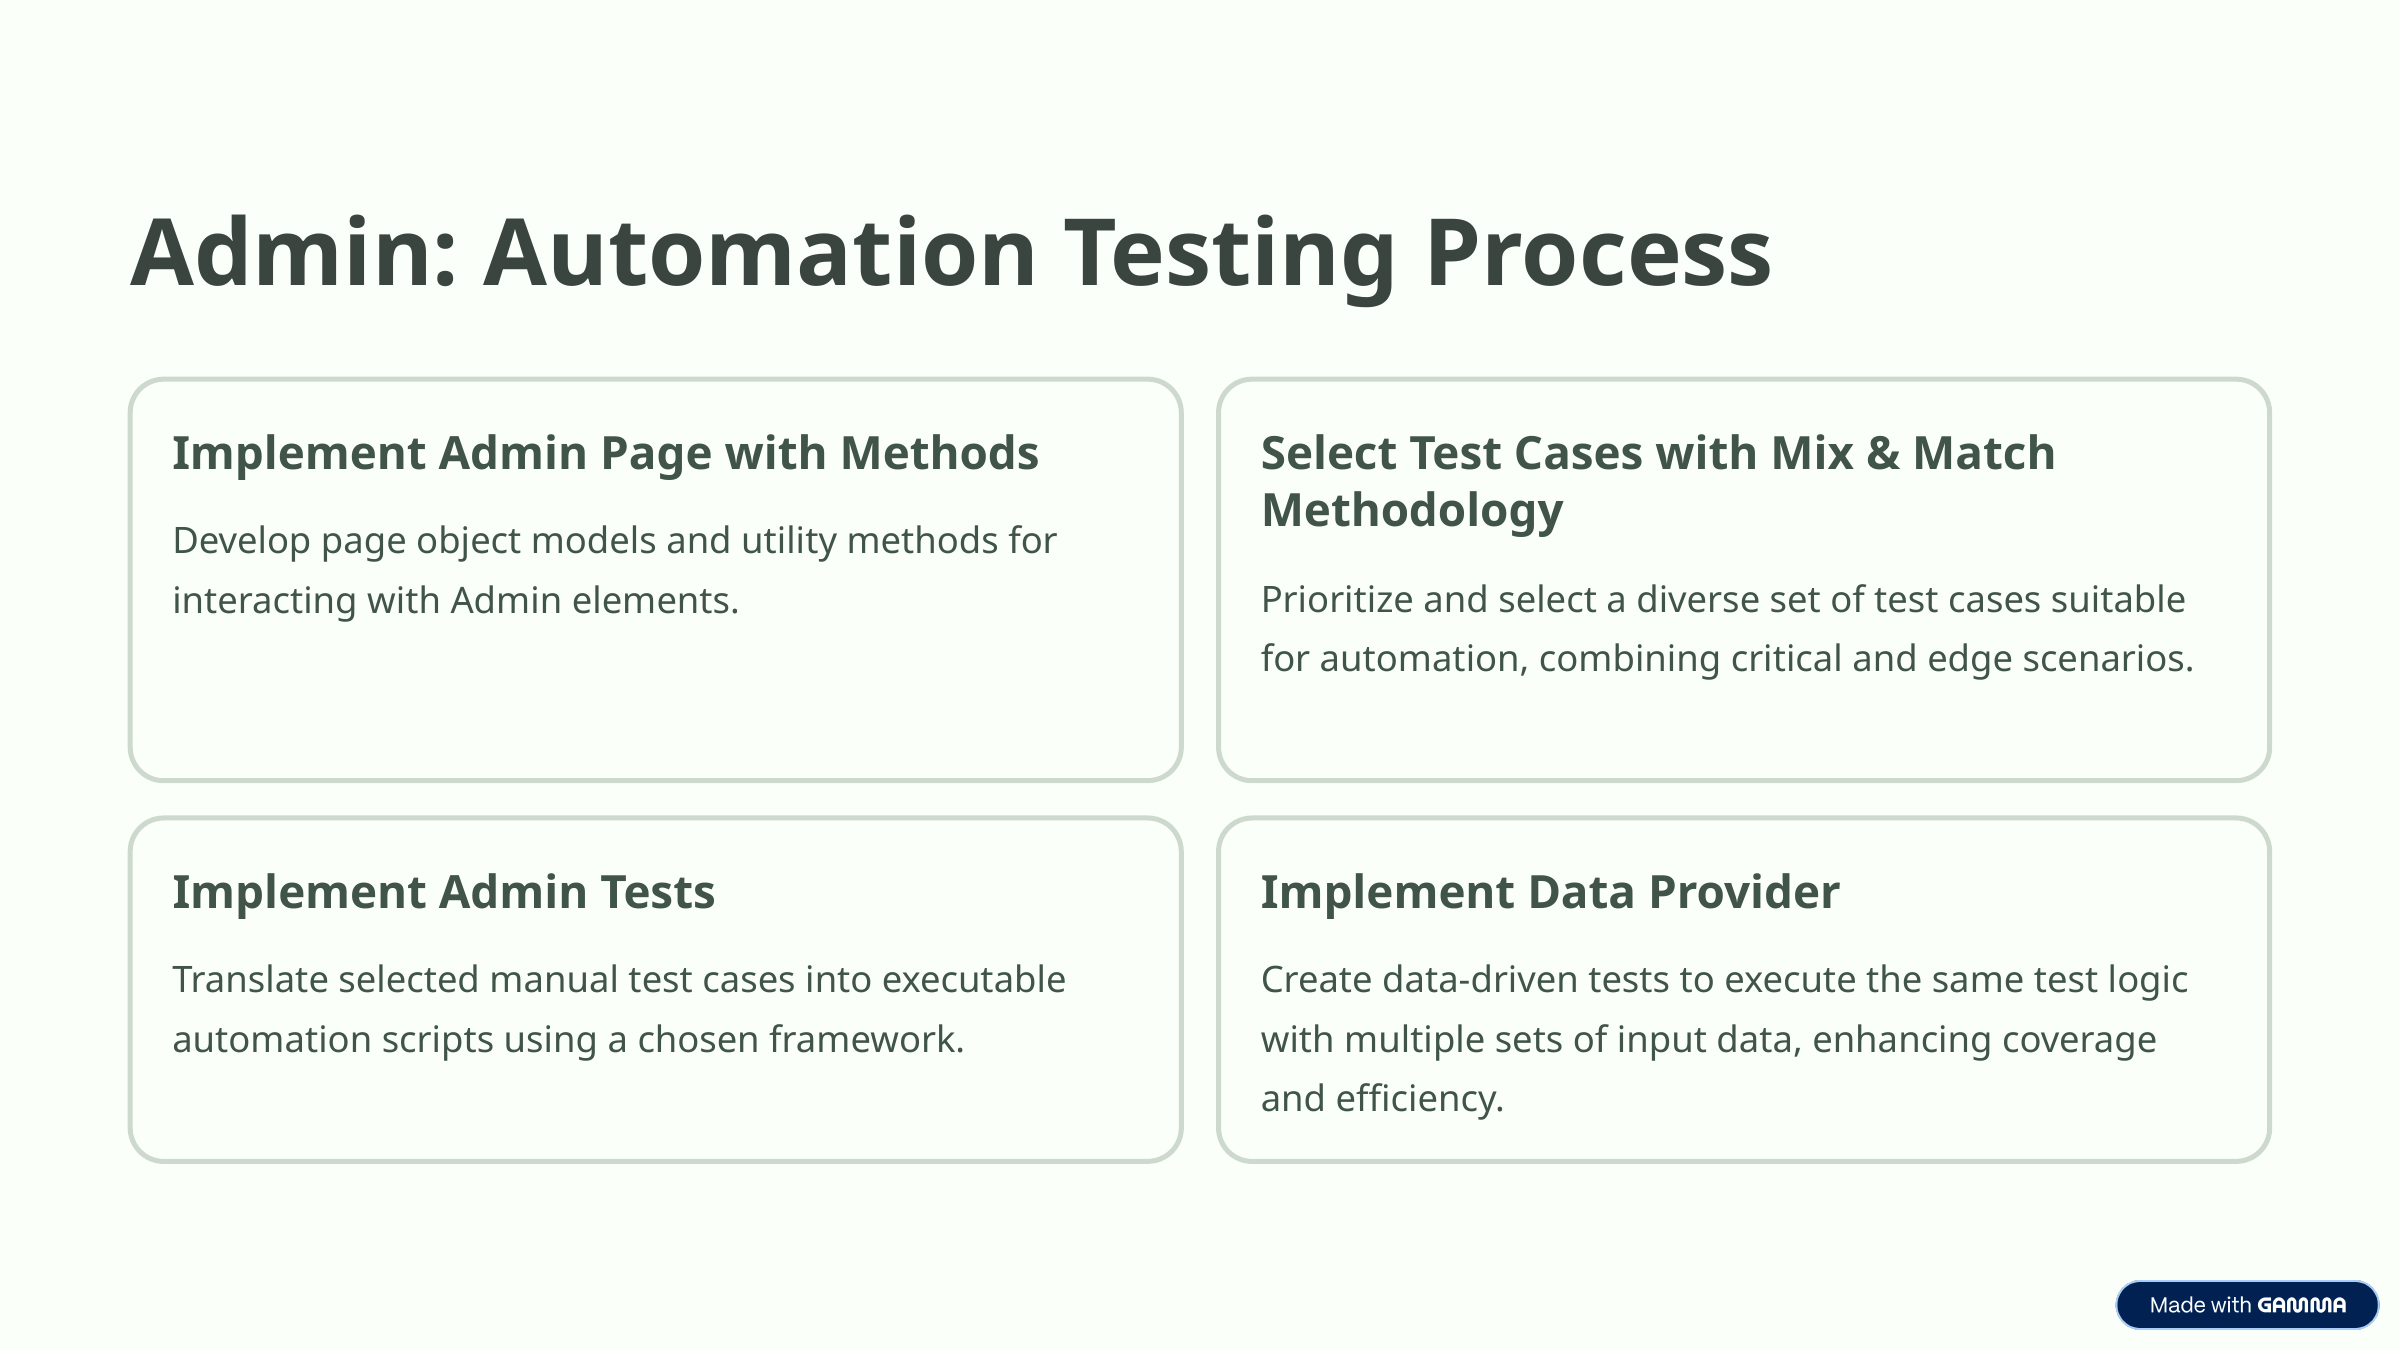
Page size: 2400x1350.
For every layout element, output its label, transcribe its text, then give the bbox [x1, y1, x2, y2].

text_box Implement Admin Tests [172, 860, 738, 919]
text_box Create data-driven tests to execute the same test logic with multiple sets of input data, enhancing coverage and efficiency. [1260, 940, 2228, 1120]
text_box Prioritize and select a diverse set of test cases suitable for automation, combining critical and edge scenarios. [1260, 559, 2228, 739]
text_box Select Test Cases with Mix & Match Methodology [1260, 421, 2228, 538]
text_box Admin: Automation Testing Process [130, 188, 1832, 305]
text_box [130, 817, 1182, 1162]
text_box Implement Admin Page with Methods [172, 421, 1060, 480]
text_box Translate selected manual test cases into executable automation scripts using a chosen framework. [172, 940, 1140, 1060]
text_box [1218, 817, 2270, 1162]
text_box Implement Data Provider [1260, 860, 1865, 919]
text_box [1218, 379, 2270, 781]
text_box Develop page object models and utility methods for interacting with Admin elements. [172, 501, 1140, 621]
text_box [130, 379, 1182, 781]
picture [2106, 1271, 2389, 1339]
